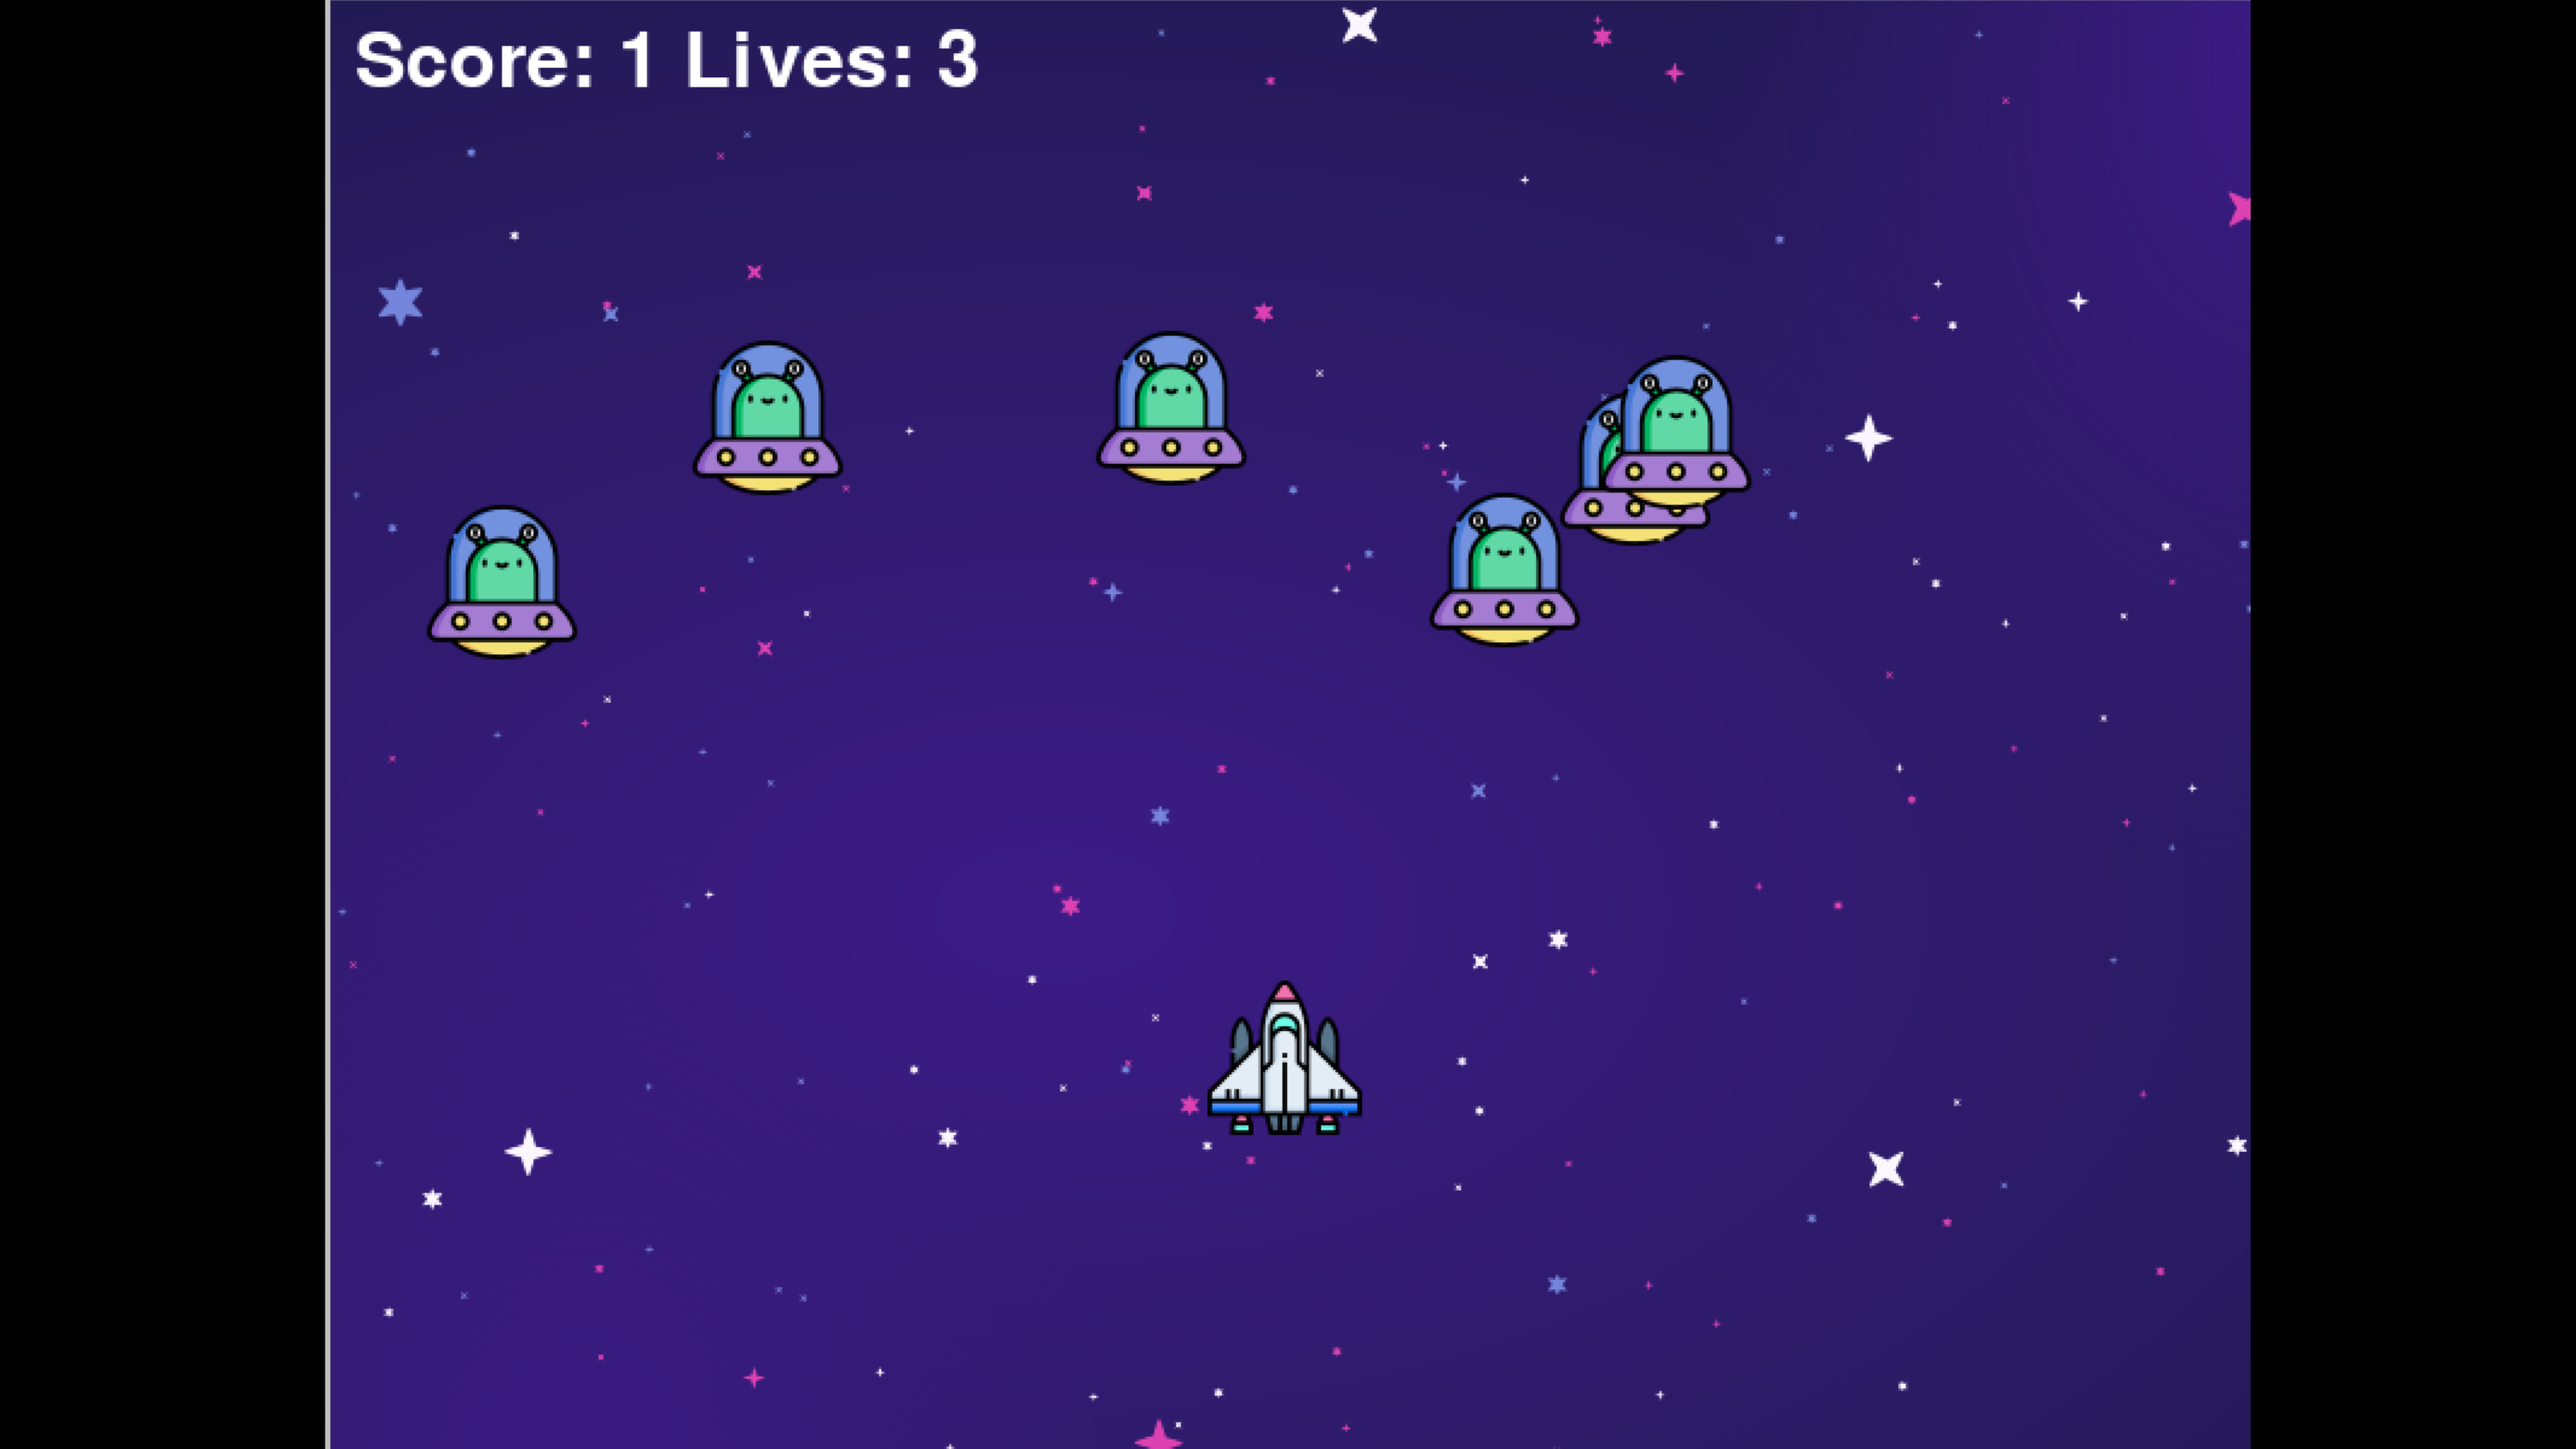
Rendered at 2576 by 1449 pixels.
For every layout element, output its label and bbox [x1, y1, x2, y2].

text_box [325, 0, 2251, 1449]
